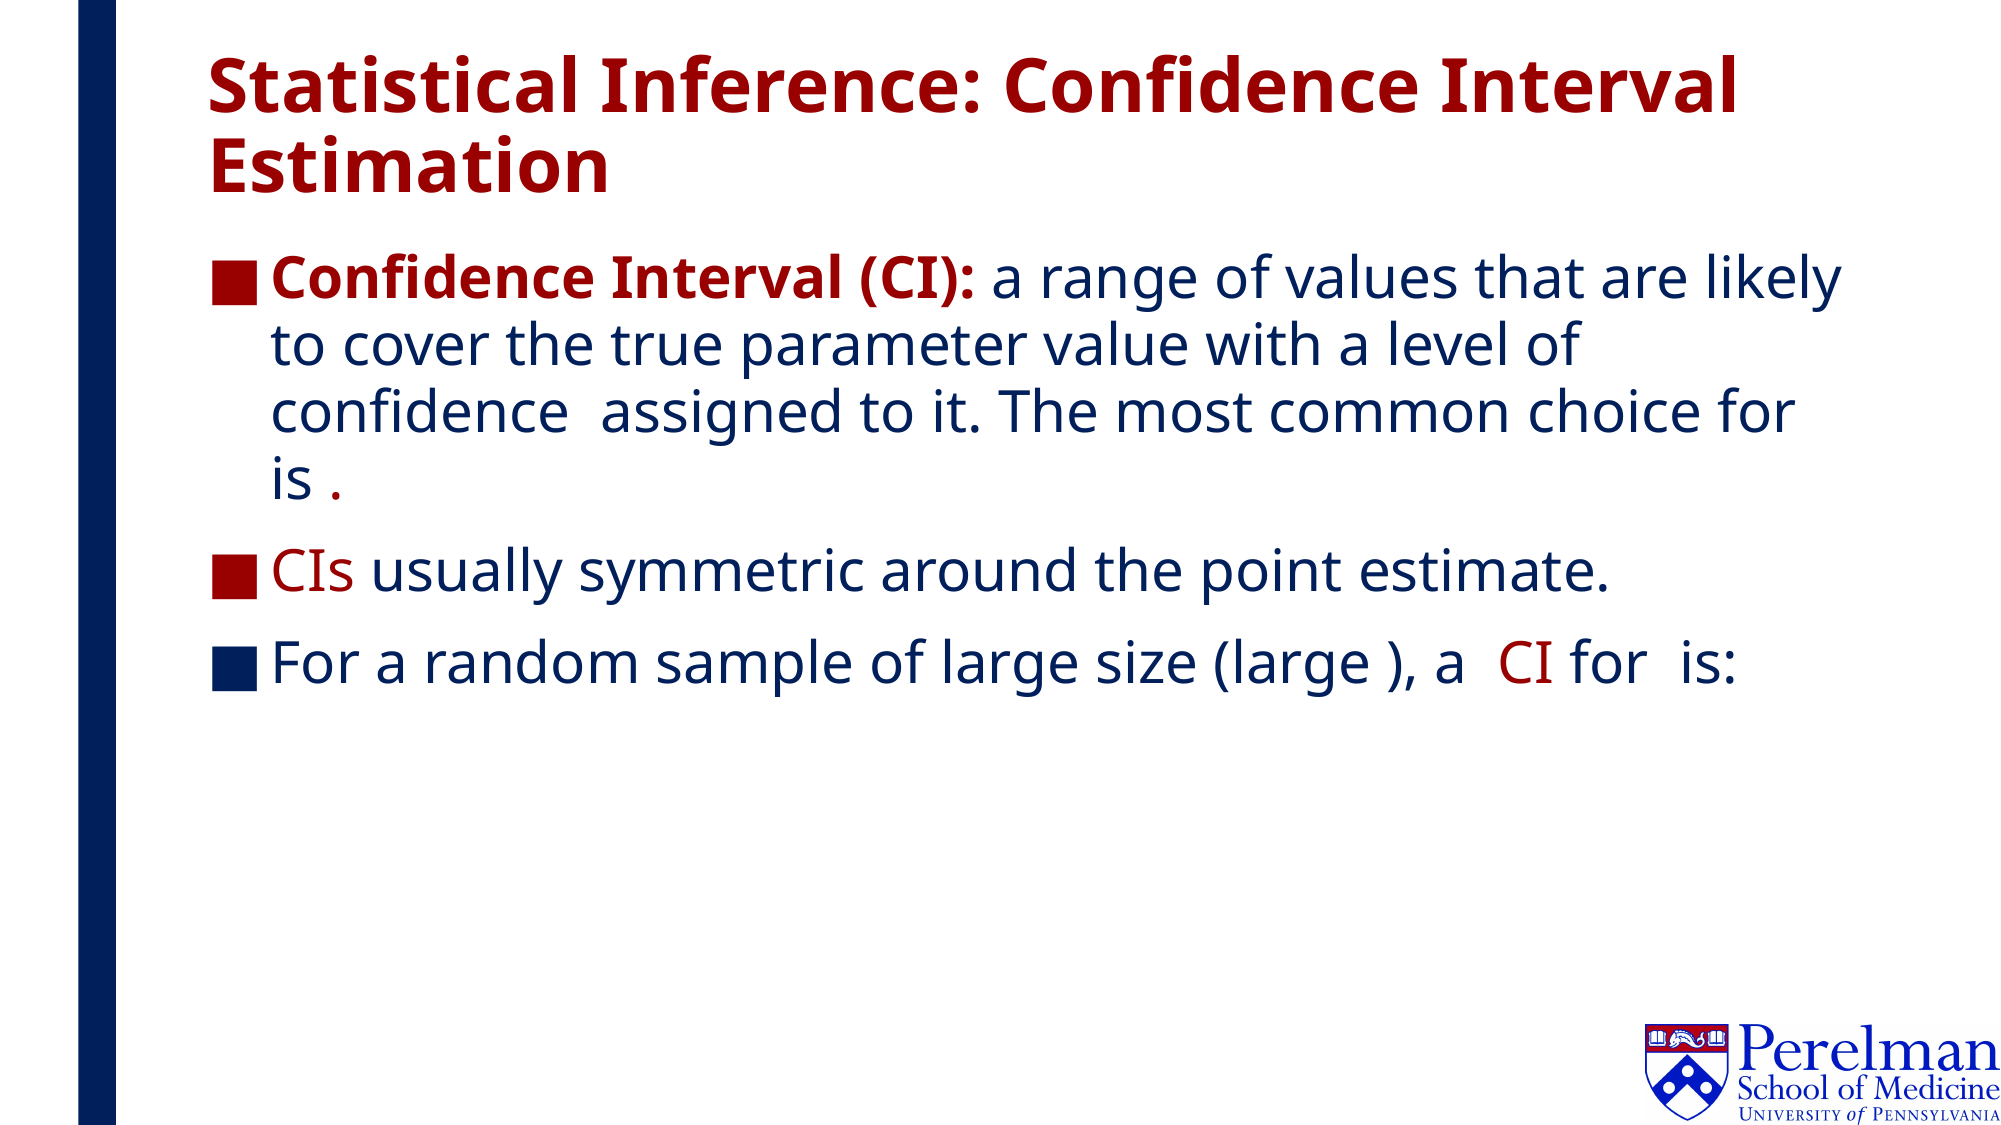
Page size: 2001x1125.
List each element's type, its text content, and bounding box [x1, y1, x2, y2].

title Statistical Inference: Confidence Interval Estimation [192, 52, 2000, 206]
picture [1645, 1024, 2000, 1125]
